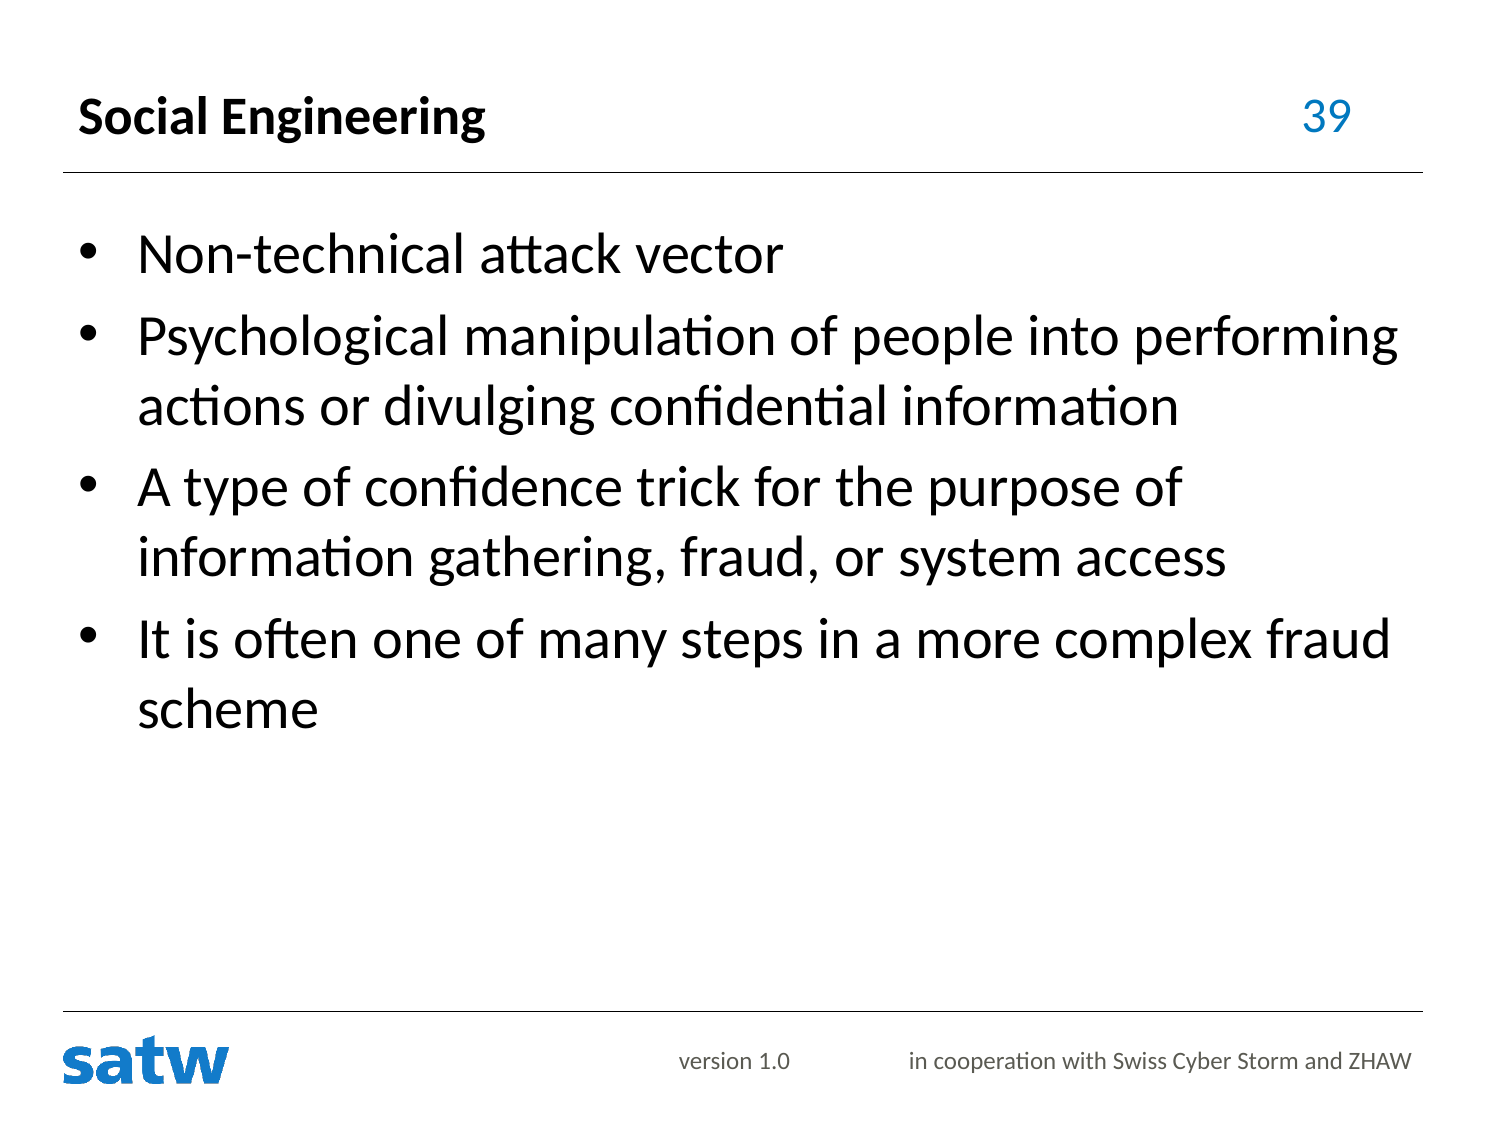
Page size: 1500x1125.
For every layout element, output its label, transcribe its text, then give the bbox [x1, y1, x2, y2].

footer in cooperation with Swiss Cyber Storm and ZHAW [844, 1029, 1428, 1090]
slide_number version 1.0 [664, 1029, 823, 1090]
slide_number 39 [1286, 54, 1424, 171]
picture [63, 1035, 229, 1084]
title Social Engineering [63, 54, 1203, 171]
list Non-technical attack vector Psychological manipulation of people into performing actions or divulging confidential information A type of confidence trick for the purpose of information gathering, fraud, or system access It is often one of many steps in a more complex fraud scheme [63, 208, 1424, 964]
